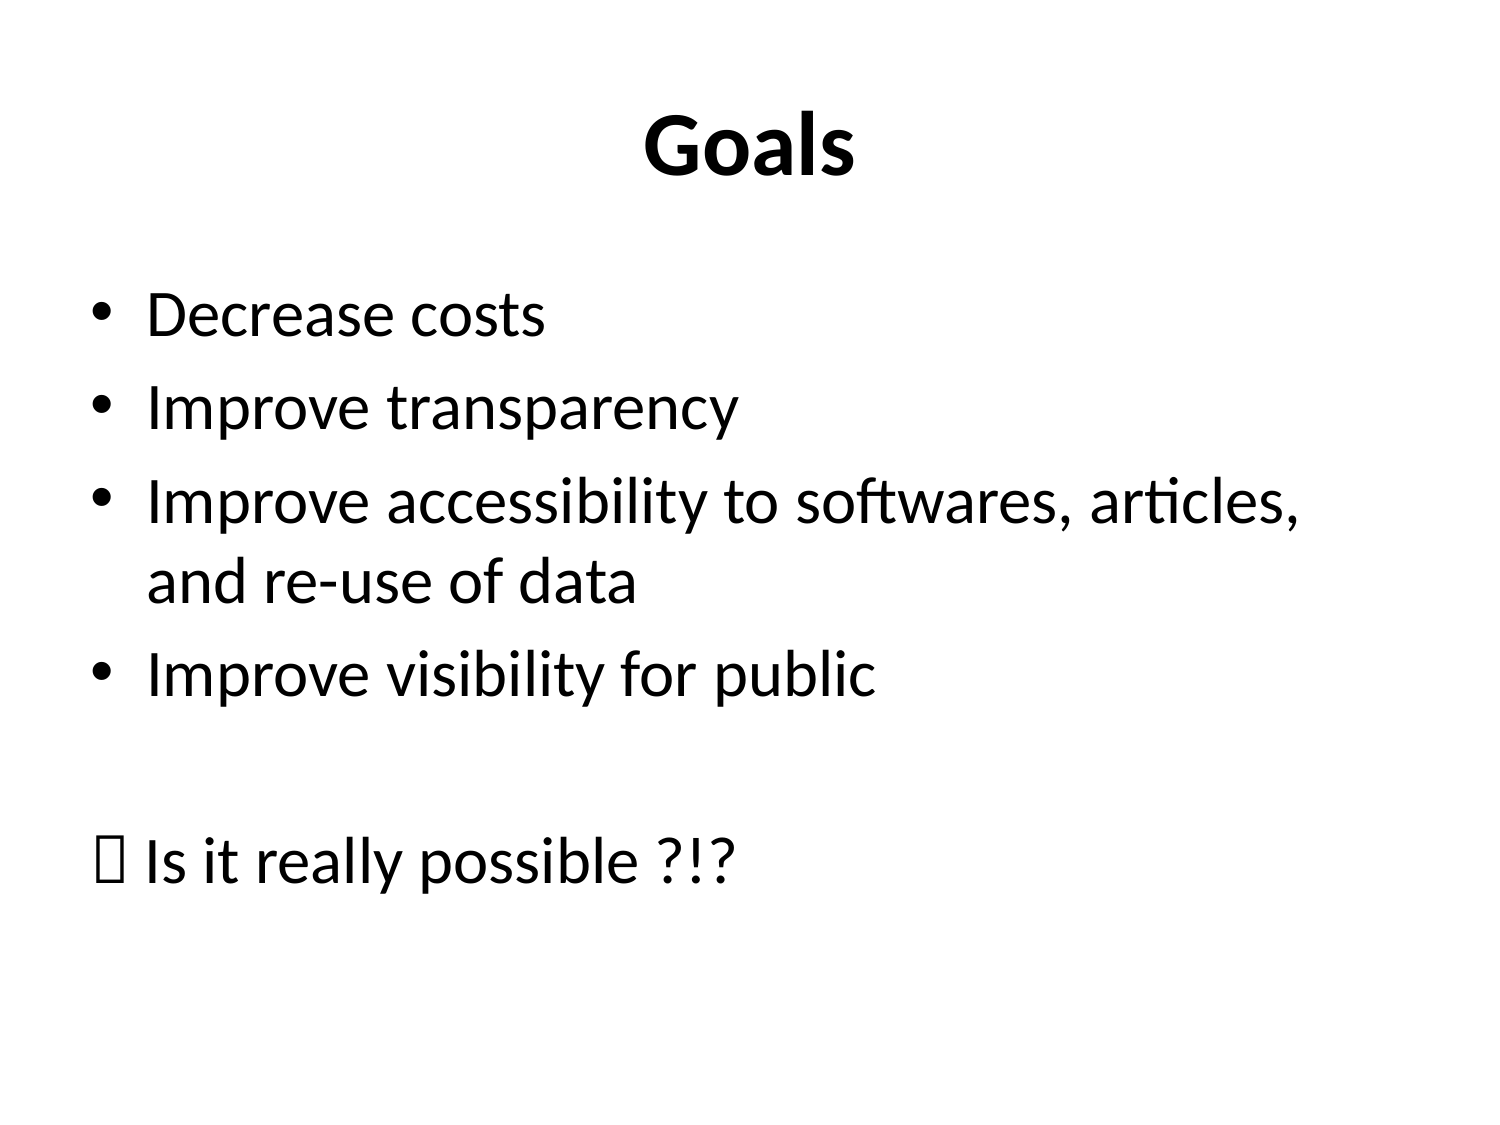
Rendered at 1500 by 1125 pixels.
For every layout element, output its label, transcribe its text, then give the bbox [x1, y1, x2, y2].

title Goals [75, 45, 1425, 233]
list Decrease costs Improve transparency Improve accessibility to softwares, articles, and re-use of data Improve visibility for public  Is it really possible ?!? [75, 262, 1425, 1005]
